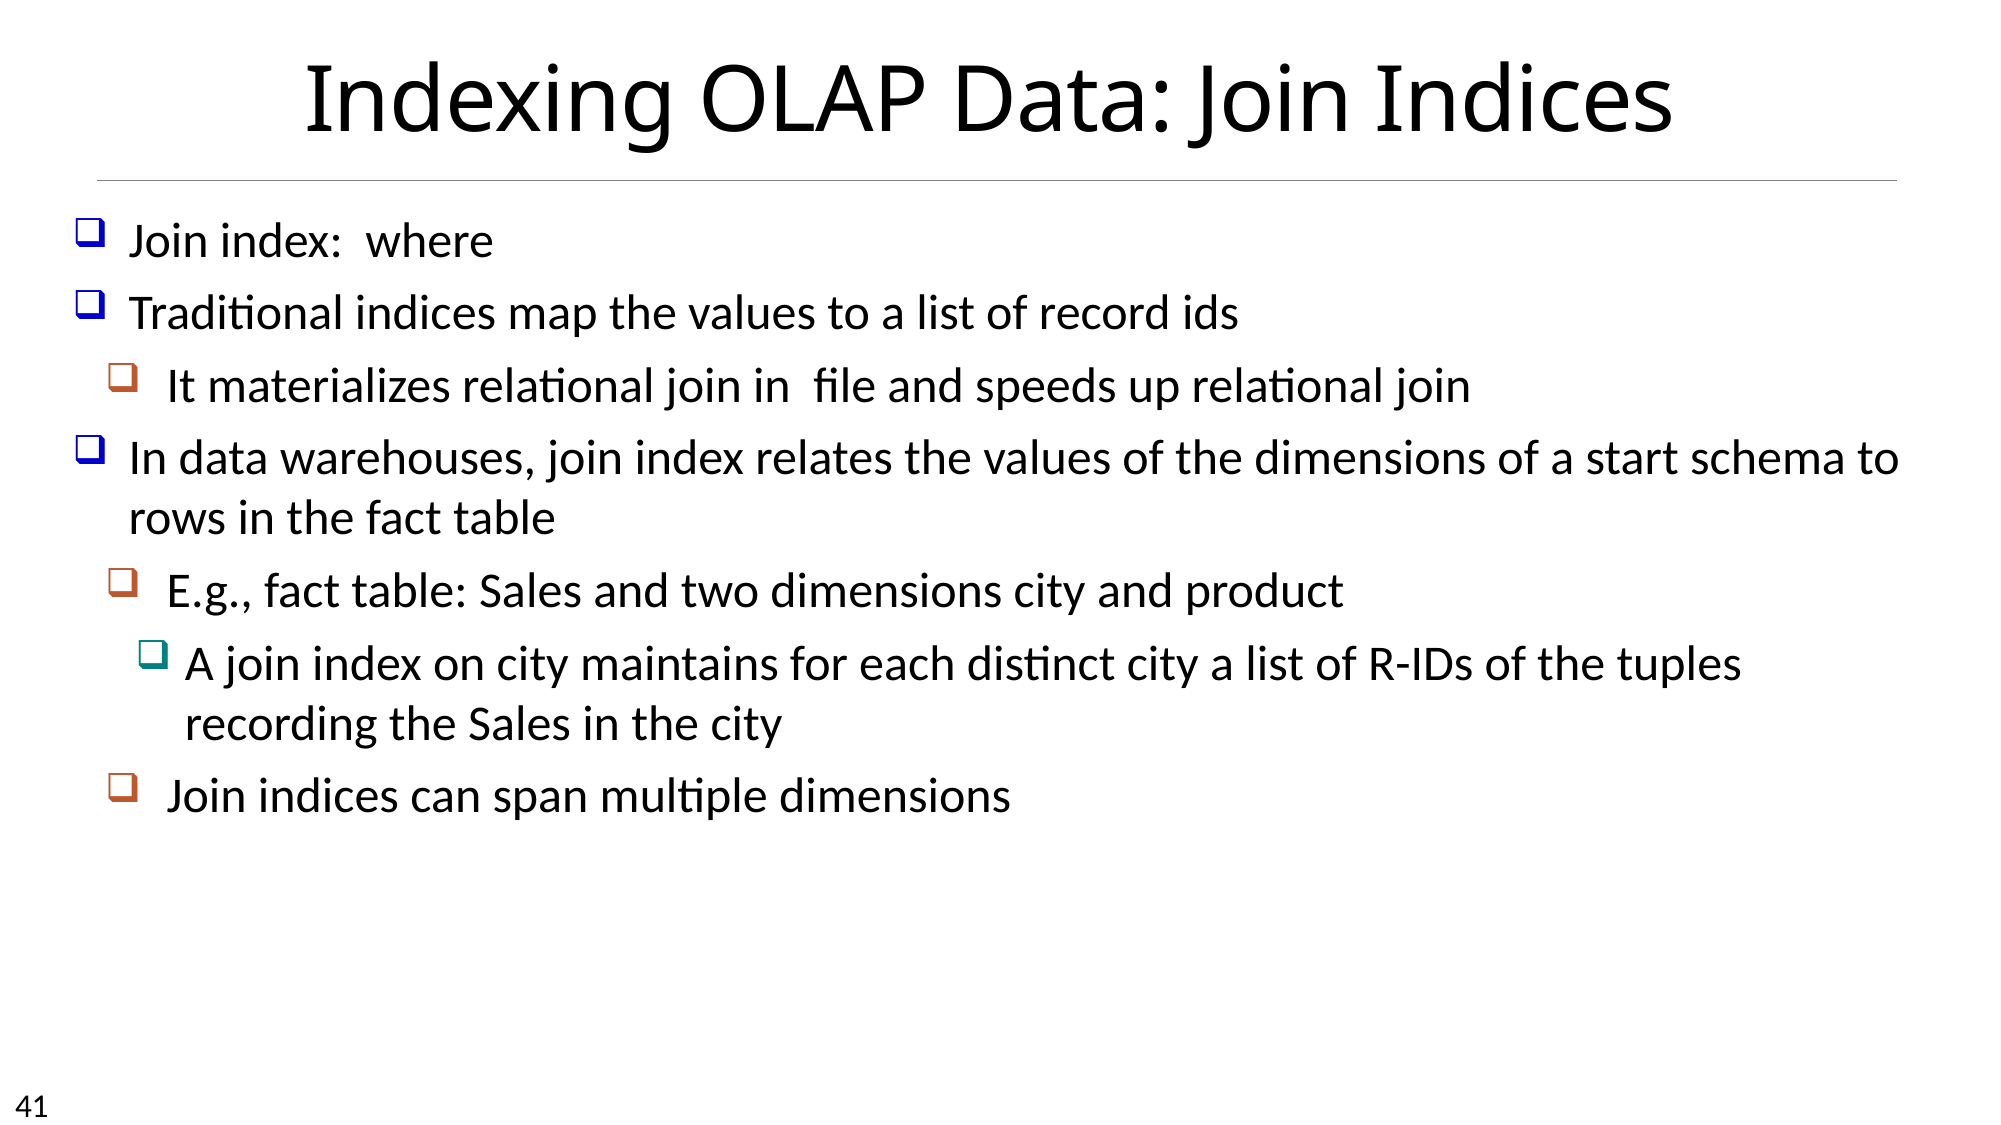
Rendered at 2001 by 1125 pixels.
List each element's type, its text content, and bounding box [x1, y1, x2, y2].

title Indexing OLAP Data: Join Indices [57, 36, 1923, 158]
